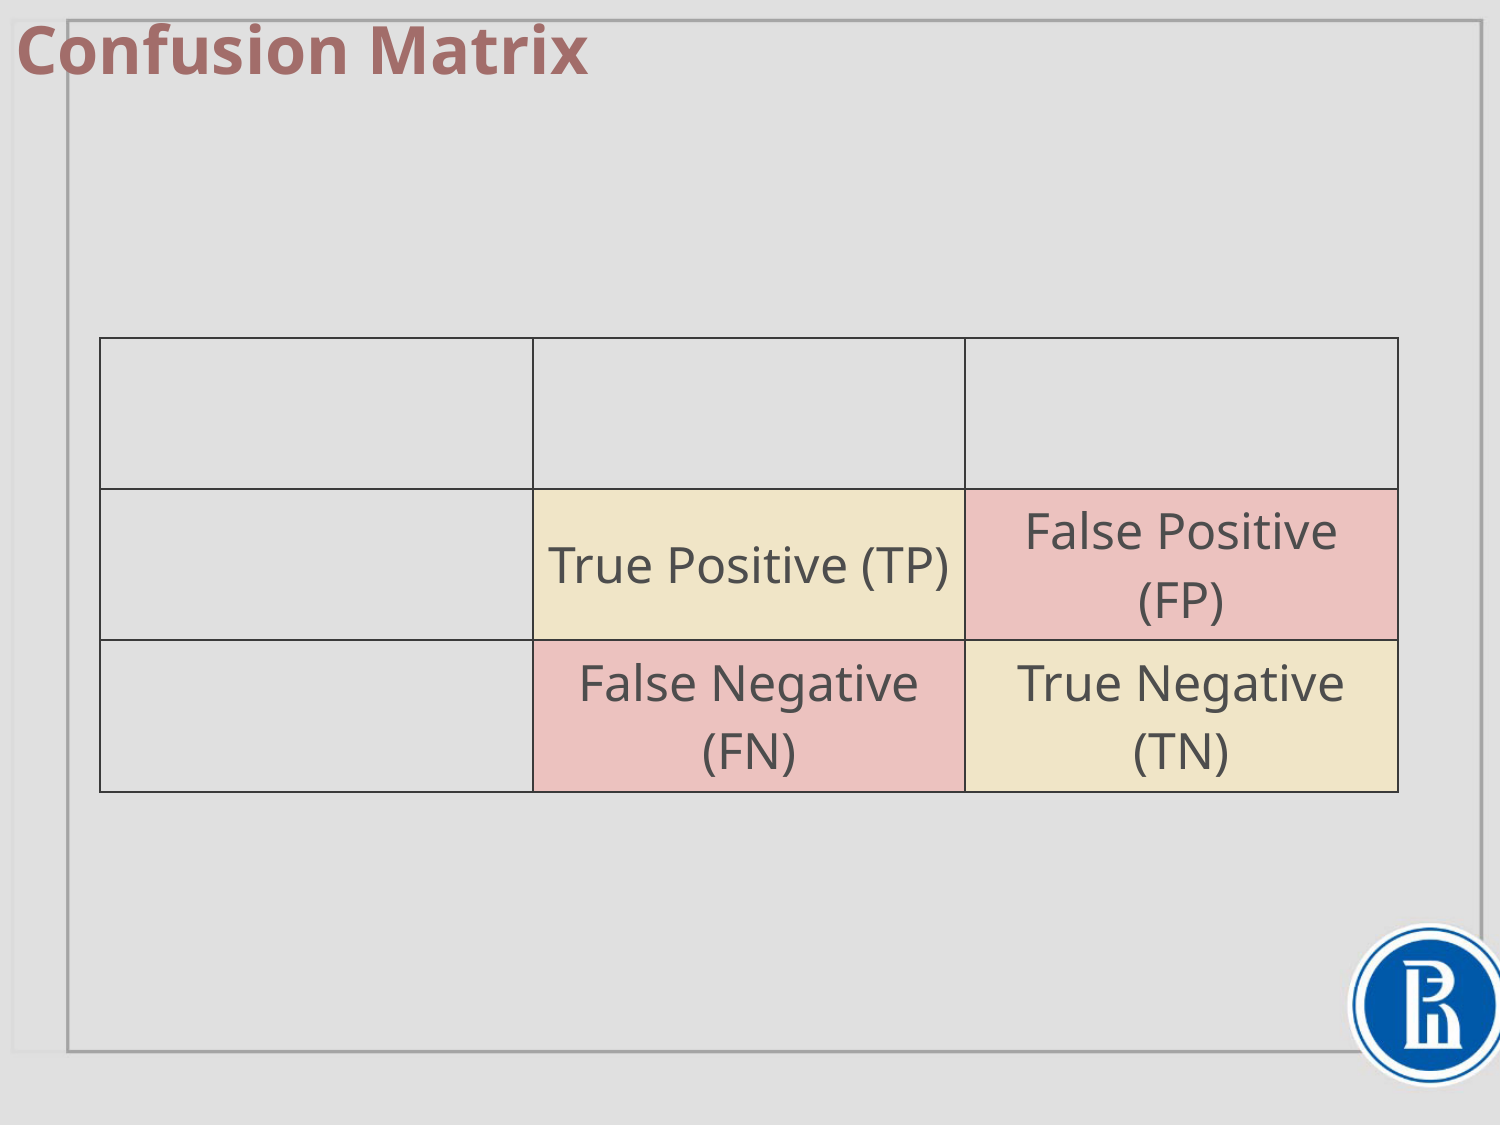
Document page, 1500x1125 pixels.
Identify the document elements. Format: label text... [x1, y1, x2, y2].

title Confusion Matrix [0, 0, 1500, 102]
text_box [100, 177, 1479, 1047]
picture [0, 102, 1500, 1125]
